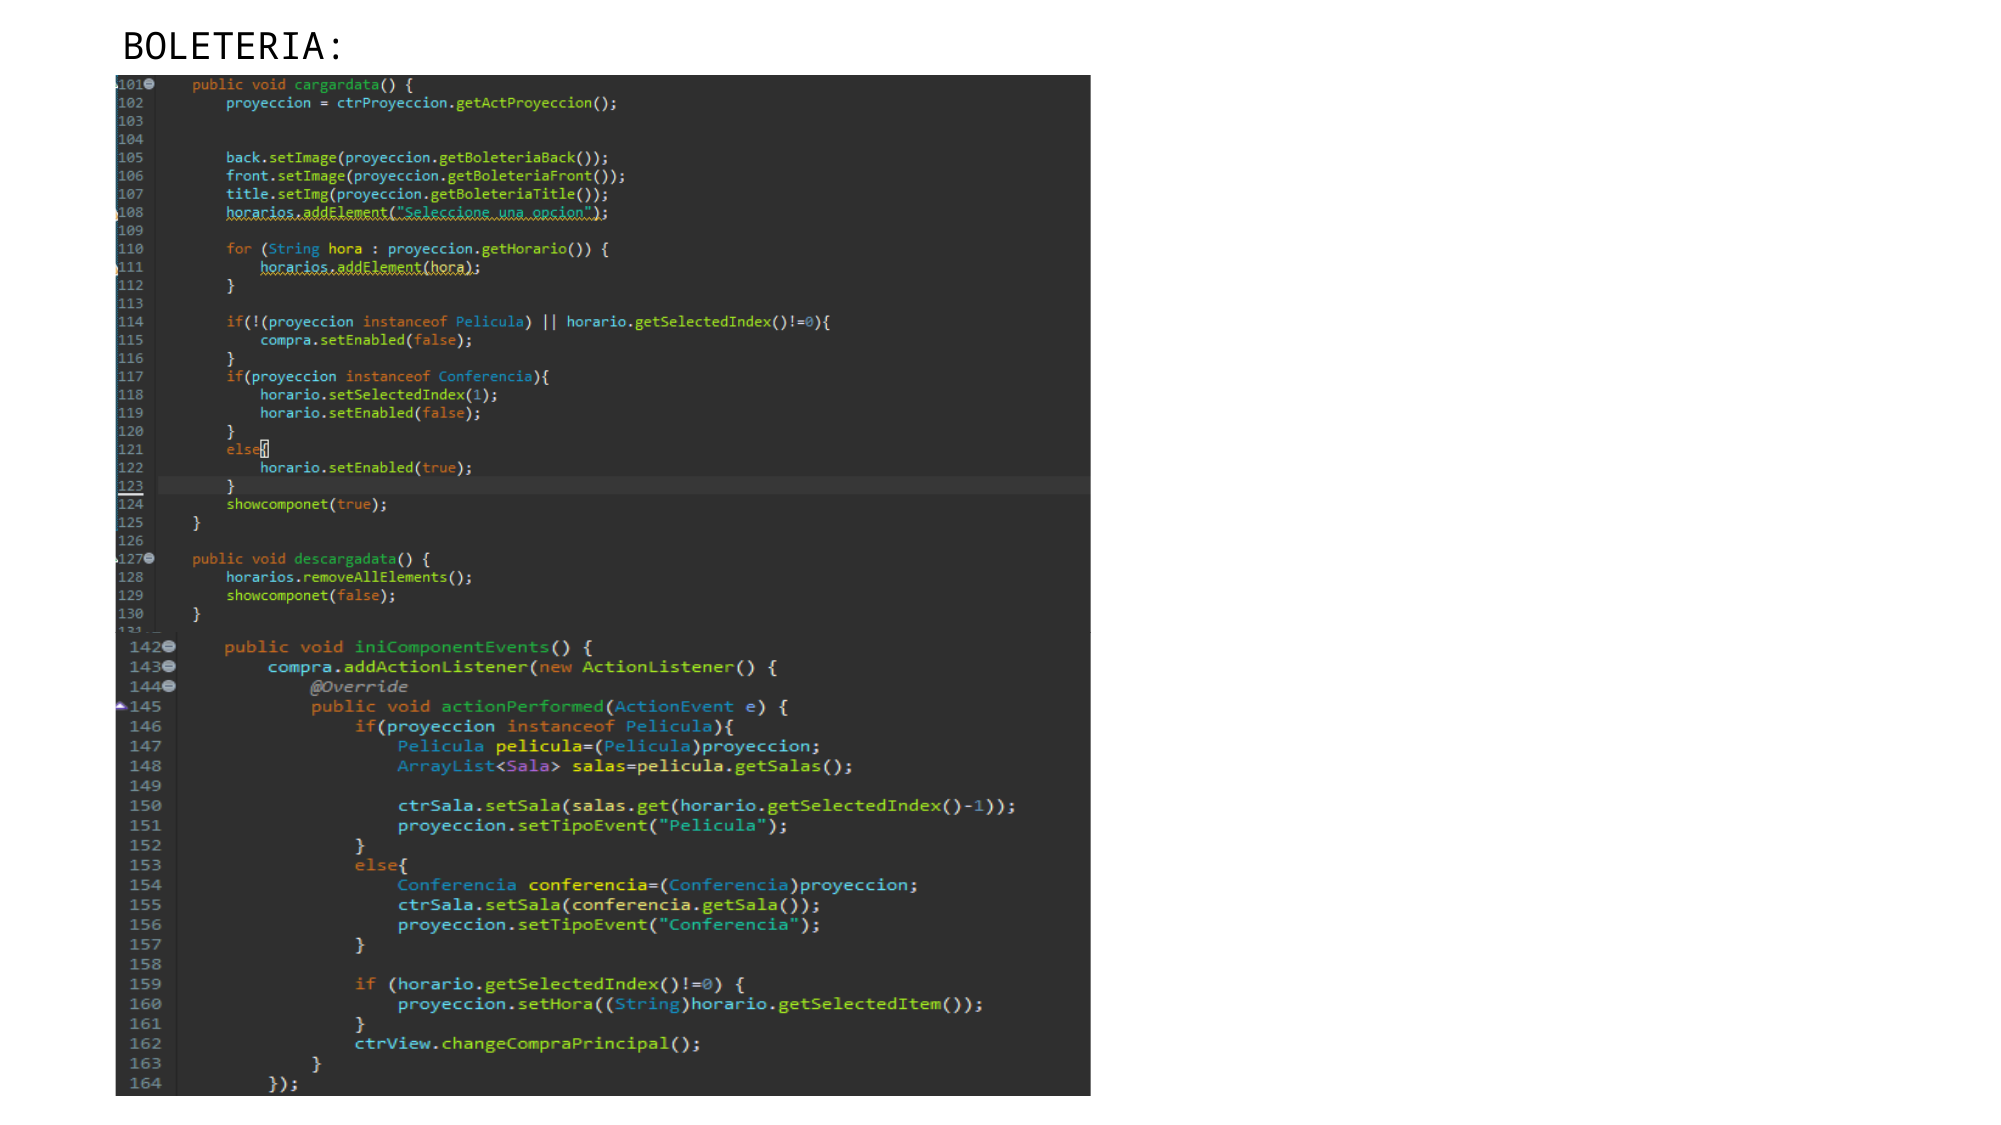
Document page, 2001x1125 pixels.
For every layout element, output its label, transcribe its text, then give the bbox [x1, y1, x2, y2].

text_box BOLETERIA: [107, 14, 362, 75]
picture [115, 75, 1091, 1096]
